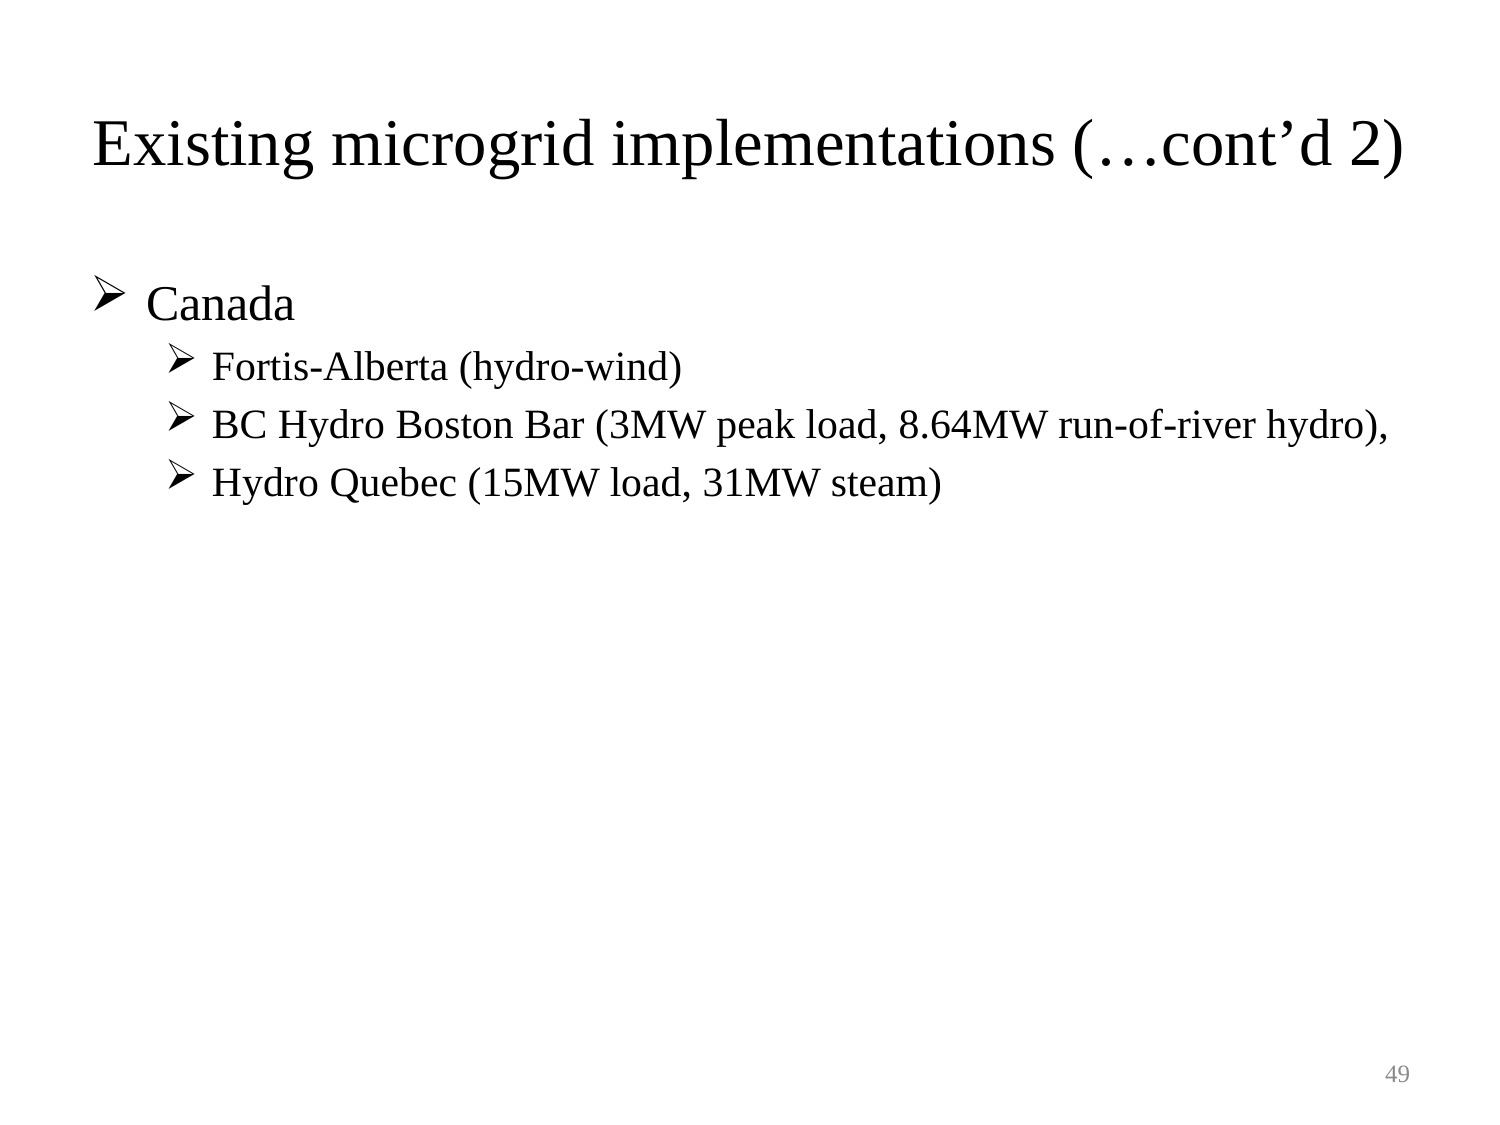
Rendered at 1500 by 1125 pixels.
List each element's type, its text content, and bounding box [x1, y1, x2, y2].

slide_number 49 [1074, 1042, 1425, 1103]
title Existing microgrid implementations (…cont’d 2) [75, 45, 1425, 233]
list Canada Fortis-Alberta (hydro-wind) BC Hydro Boston Bar (3MW peak load, 8.64MW run-of-river hydro), Hydro Quebec (15MW load, 31MW steam) [75, 262, 1425, 1005]
